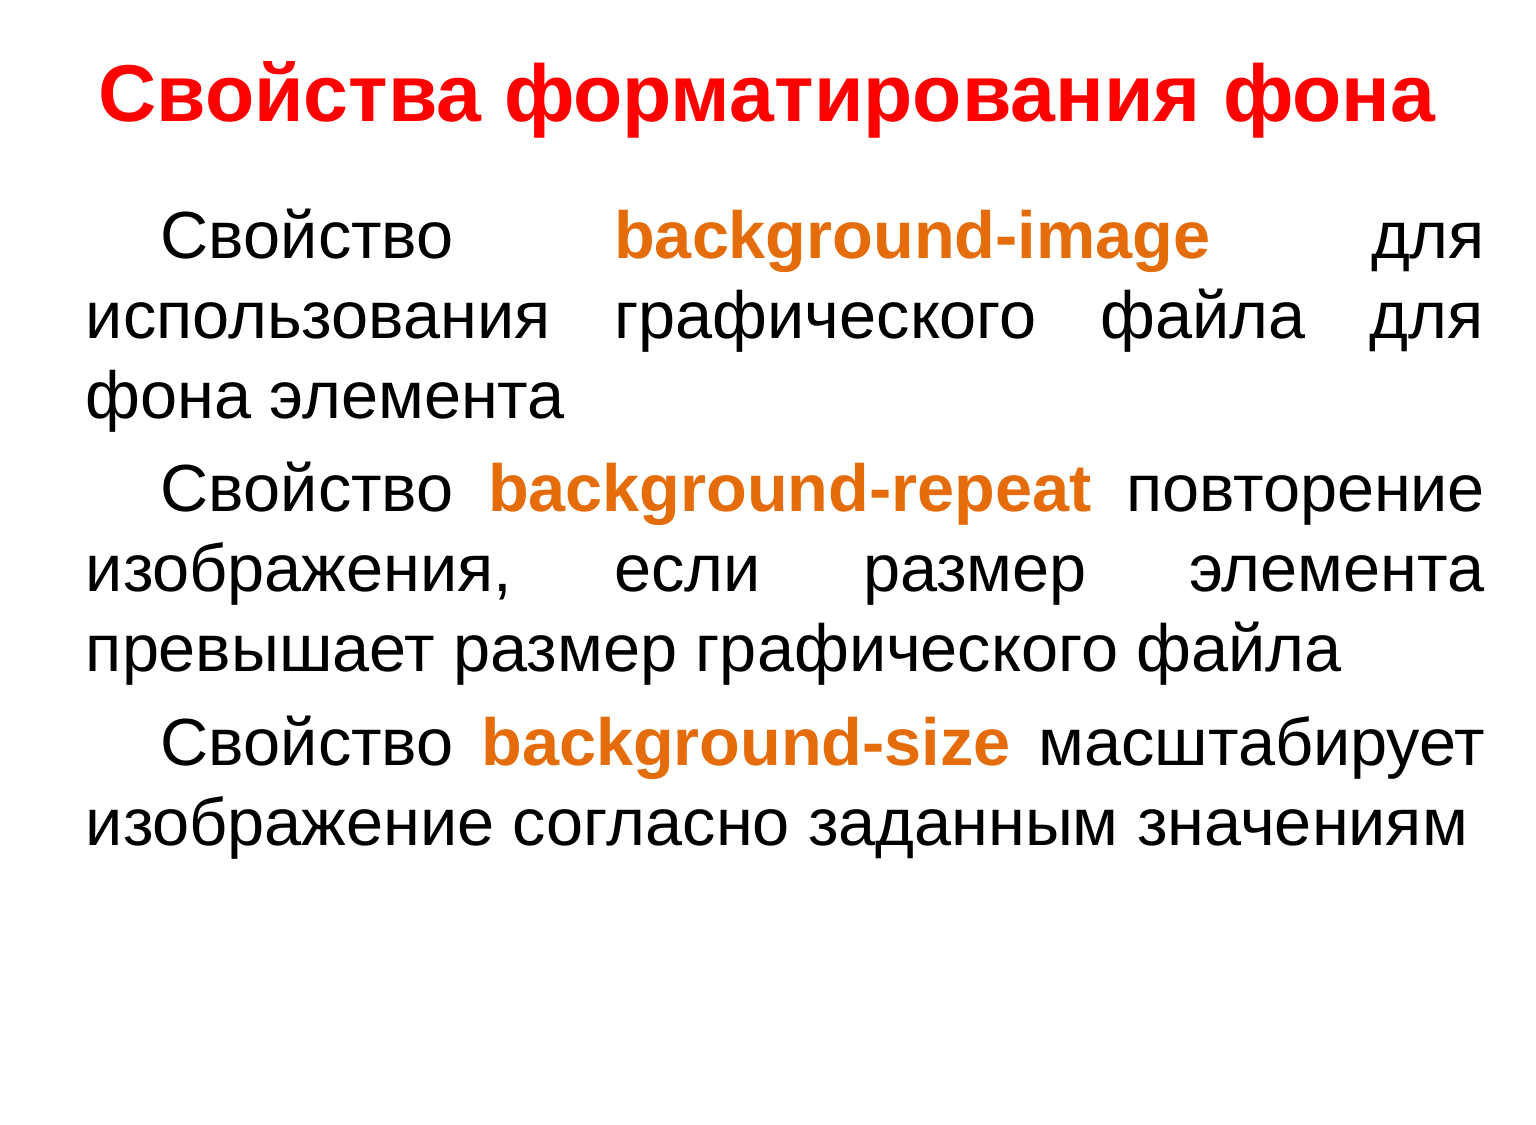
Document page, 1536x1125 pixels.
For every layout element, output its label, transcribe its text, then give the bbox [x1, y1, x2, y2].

title Свойства форматирования фона [76, 0, 1459, 183]
list Свойство background-image для использования графического файла для фона элемента Свойство background-repeat повторение изображения, если размер элемента превышает размер графического файла Свойство background-size масштабирует изображение согласно заданным значениям [70, 184, 1501, 1047]
